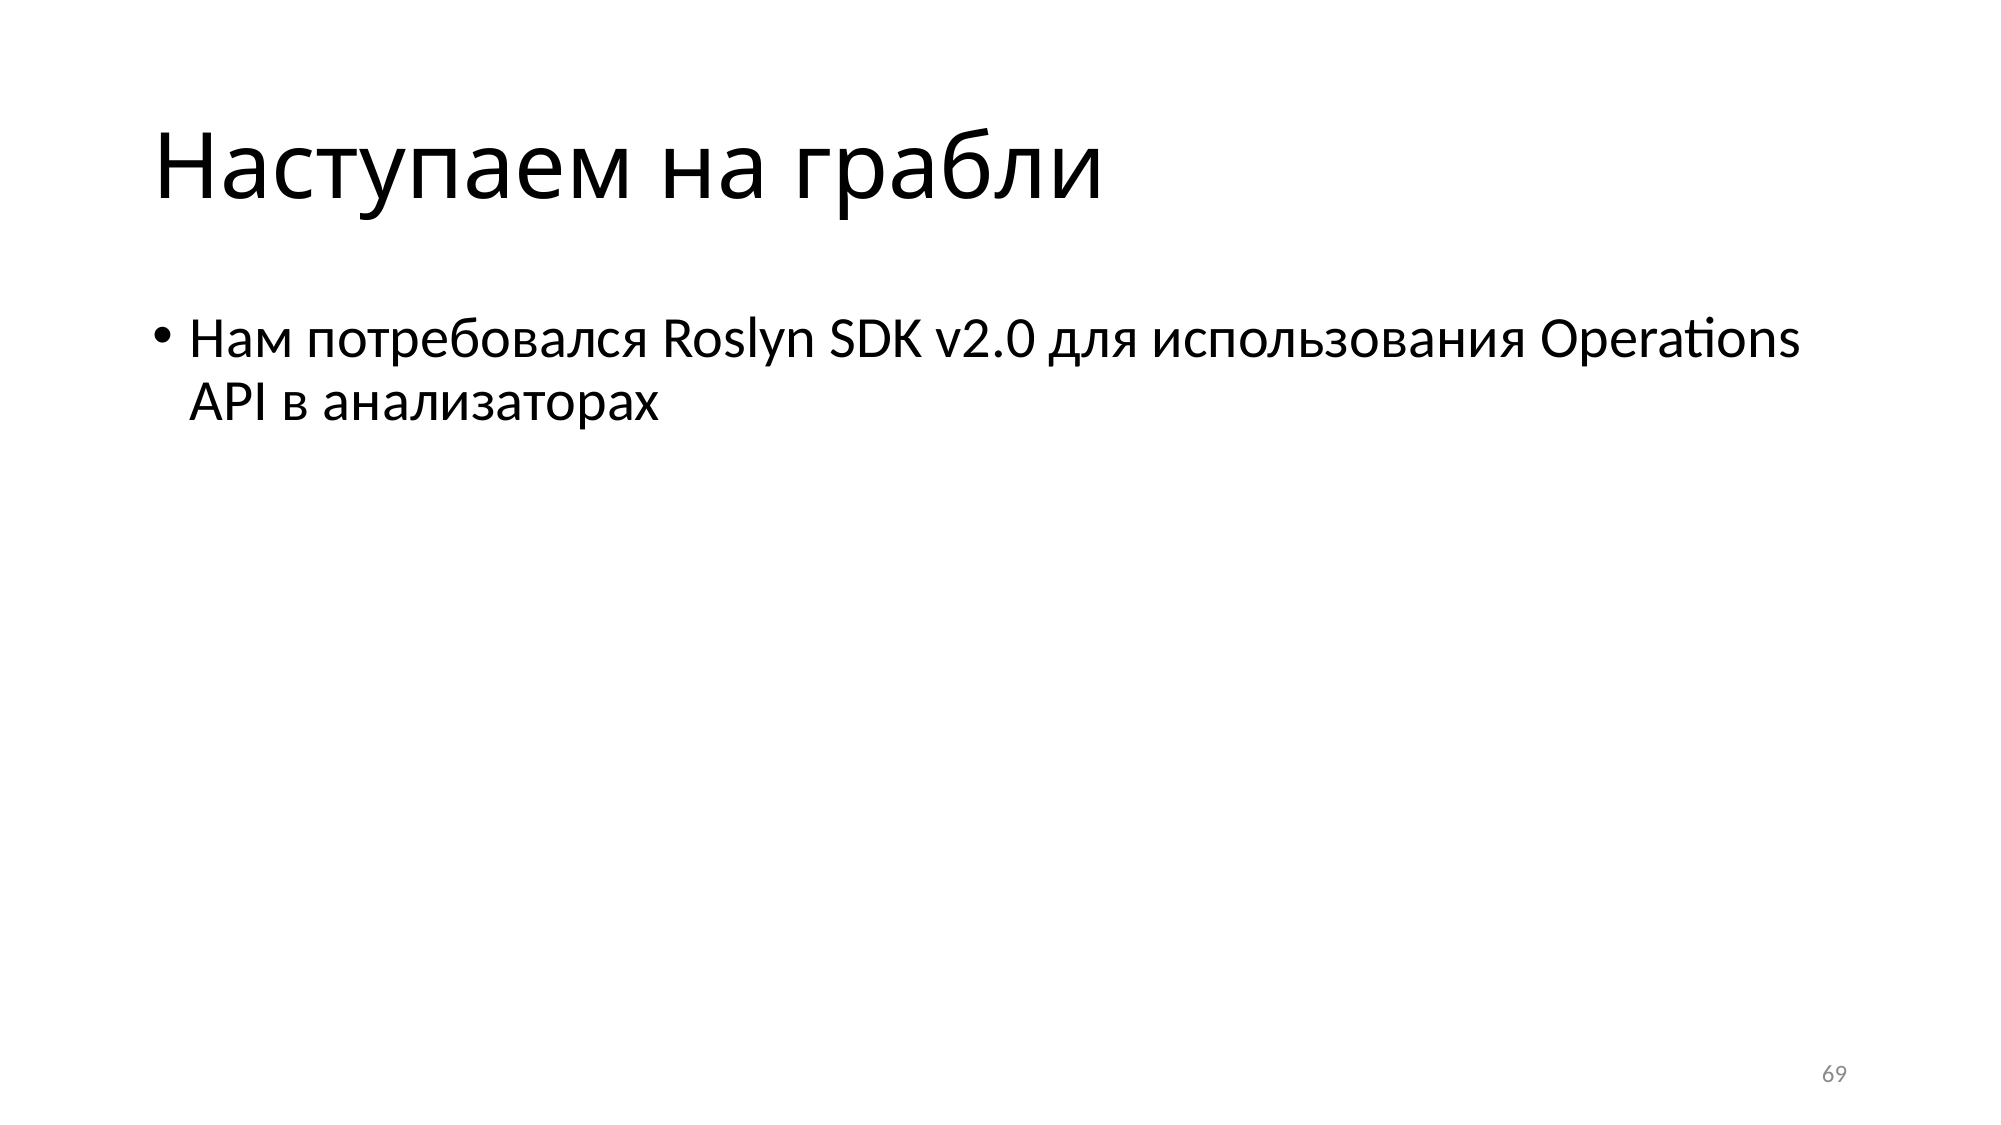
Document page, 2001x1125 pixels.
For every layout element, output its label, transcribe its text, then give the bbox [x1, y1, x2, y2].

list Нам потребовался Roslyn SDK v2.0 для использования Operations API в анализаторах [137, 299, 1863, 1014]
slide_number 69 [1412, 1042, 1863, 1103]
title Наступаем на грабли [137, 59, 1863, 278]
